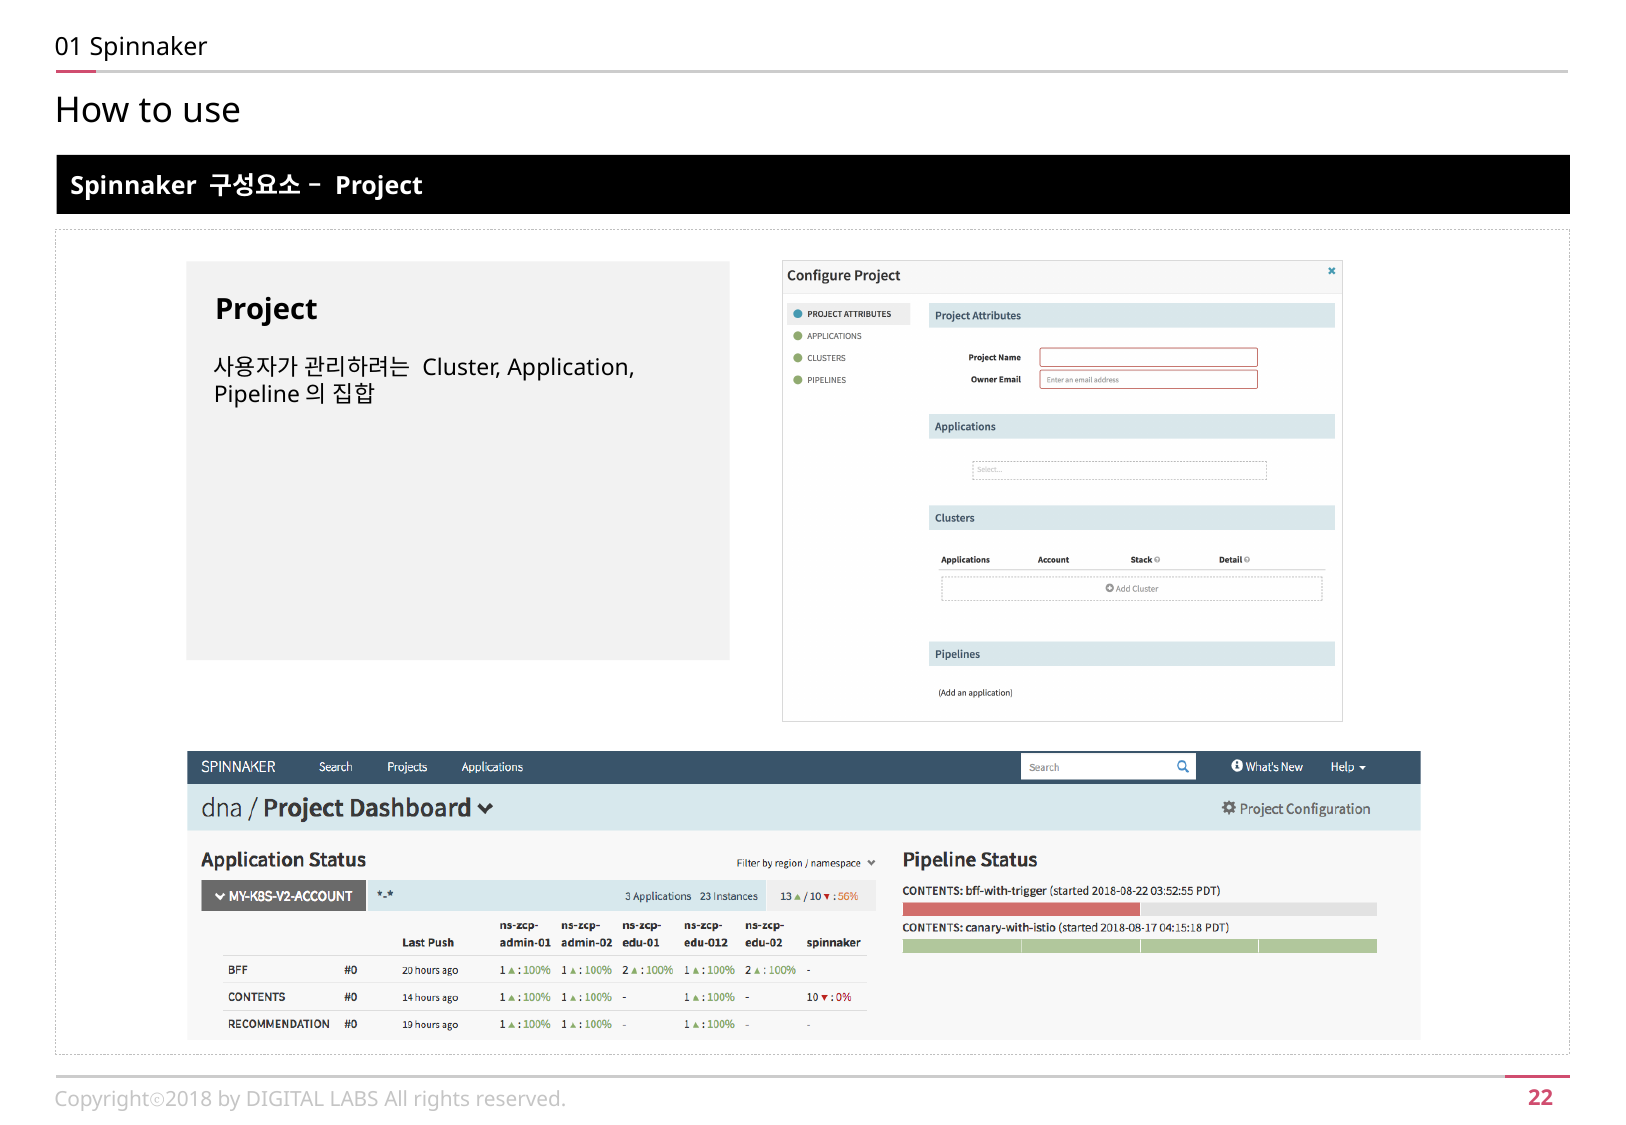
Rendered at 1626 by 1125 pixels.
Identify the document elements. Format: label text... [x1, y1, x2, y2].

list How to use [40, 79, 1569, 144]
text_box Project [200, 282, 341, 333]
footer Copyrightⓒ2018 by DIGITAL LABS All rights reserved. [39, 1072, 895, 1124]
list [186, 261, 730, 661]
text_box 사용자가 관리하려는 Cluster, Application, Pipeline의 집합 [199, 344, 718, 415]
picture [187, 751, 1421, 1040]
list Spinnaker 구성요소 – Project [56, 154, 1570, 214]
list 01 Spinnaker [40, 30, 937, 78]
picture [782, 260, 1343, 723]
